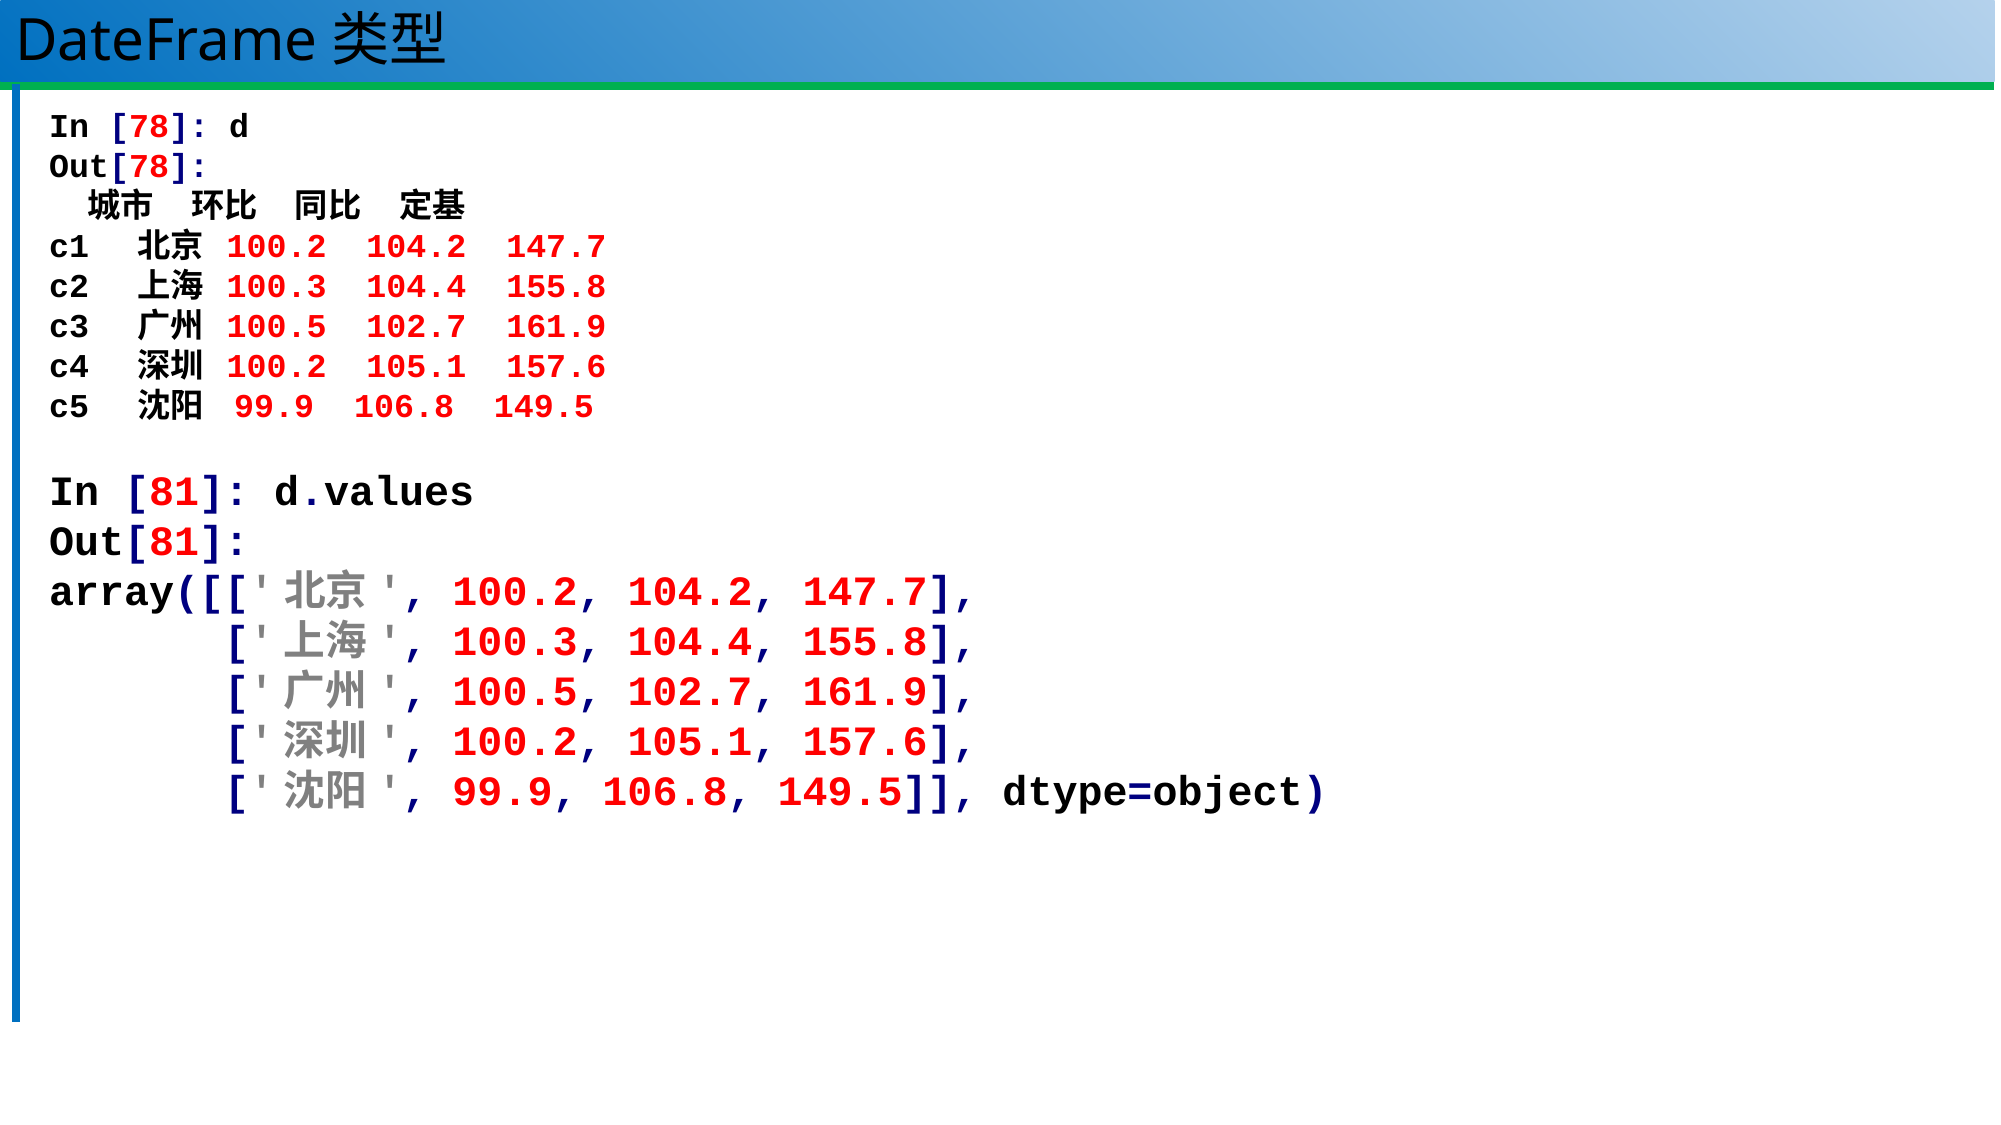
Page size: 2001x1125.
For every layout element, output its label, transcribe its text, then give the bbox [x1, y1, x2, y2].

text_box In [78]: d Out[78]: 城市 环比 同比 定基 c1 北京 100.2 104.2 147.7 c2 上海 100.3 104.4 155.8 c3 广州 100.5 102.7 161.9 c4 深圳 100.2 105.1 157.6 c5 沈阳 99.9 106.8 149.5 In [81]: d.values Out[81]: array([['北京', 100.2, 104.2, 147.7], ['上海', 100.3, 104.4, 155.8], ['广州', 100.5, 102.7, 161.9], ['深圳', 100.2, 105.1, 157.6], ['沈阳', 99.9, 106.8, 149.5]], dtype=object) [34, 97, 1724, 822]
title DateFrame类型 [0, 0, 1995, 82]
